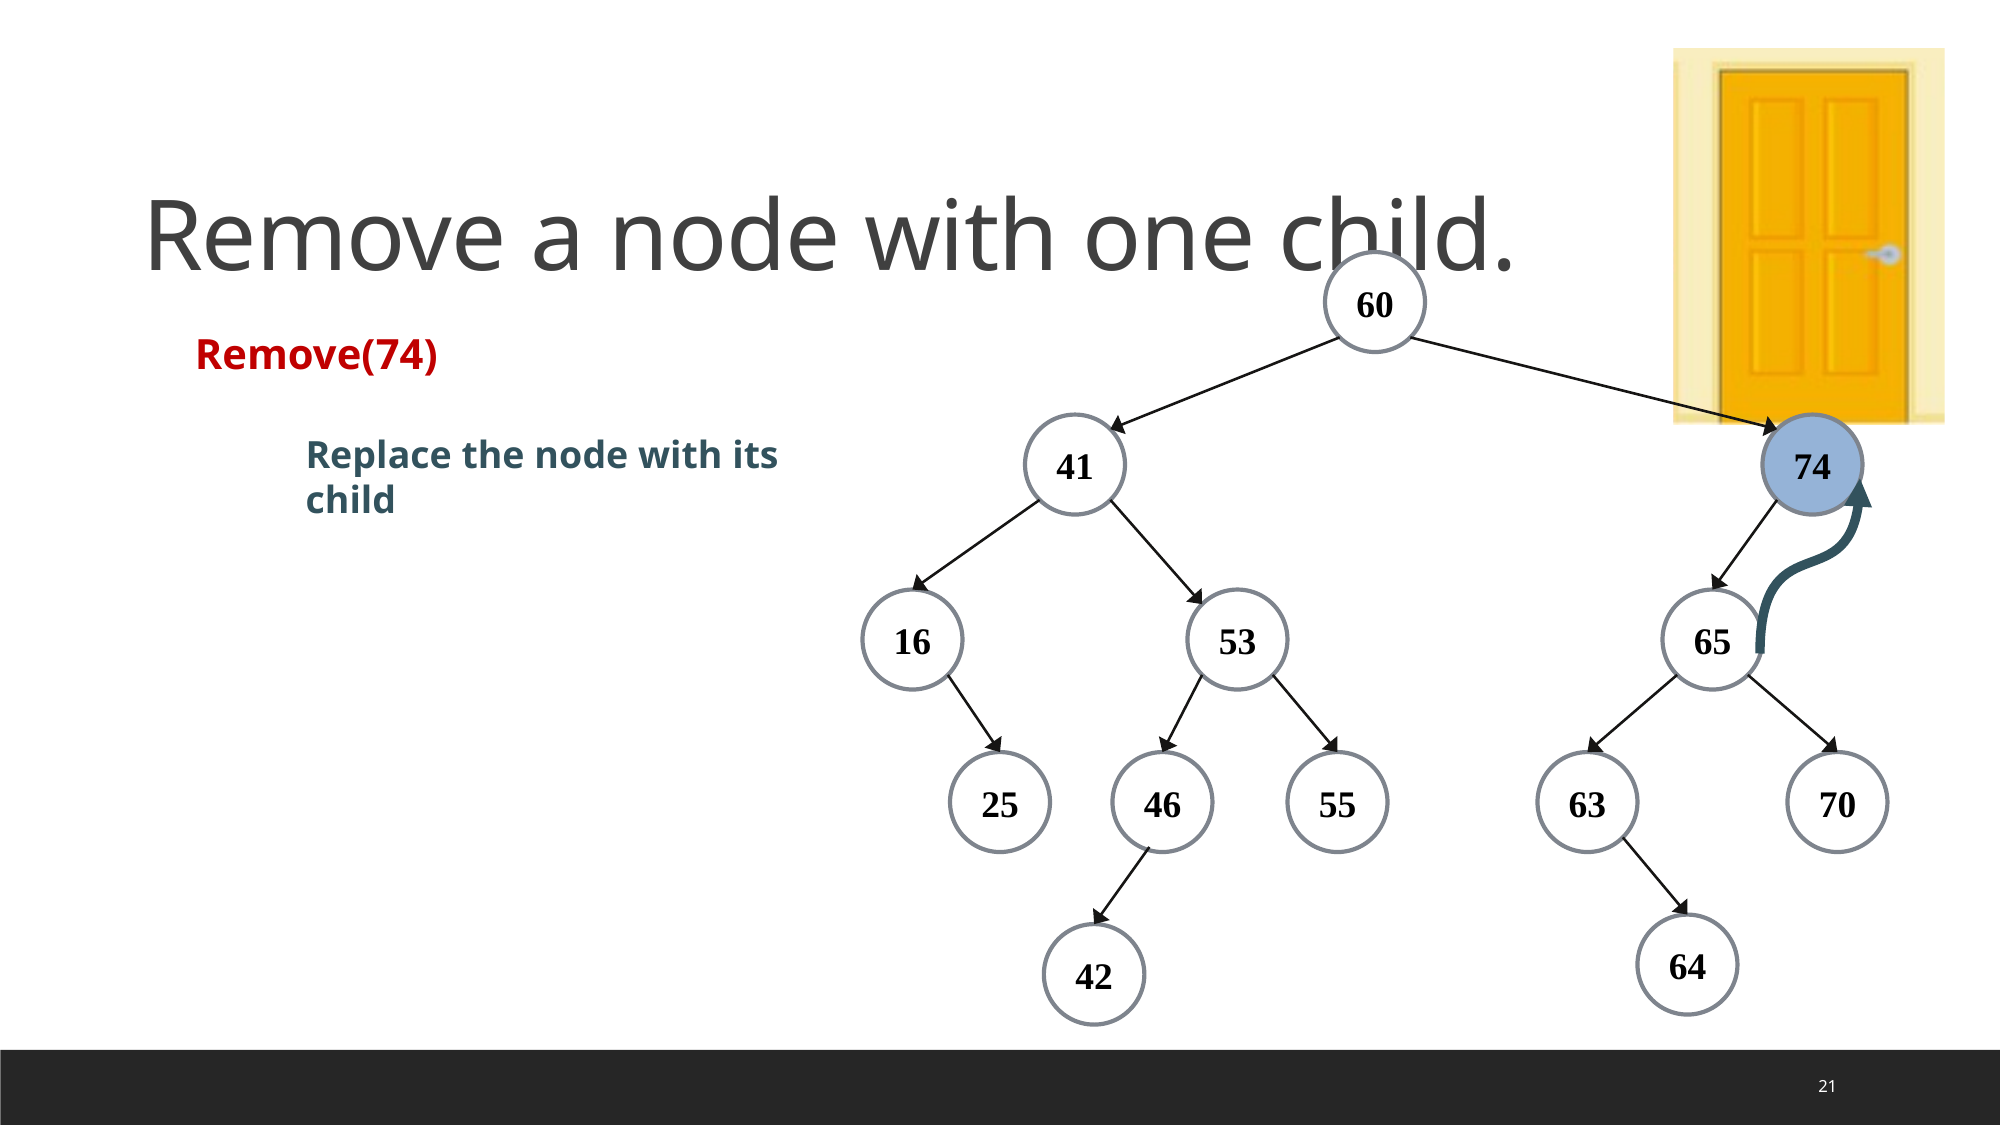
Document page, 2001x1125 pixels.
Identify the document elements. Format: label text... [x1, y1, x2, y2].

title Remove a node with one child. [127, 61, 1669, 299]
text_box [934, 686, 1013, 741]
text_box 42 [1043, 924, 1145, 1025]
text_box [1103, 505, 1209, 599]
text_box 53 [1187, 589, 1288, 690]
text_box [1593, 668, 1672, 759]
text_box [1143, 693, 1222, 734]
text_box 64 [1637, 915, 1738, 1015]
text_box Remove(74) [179, 321, 480, 386]
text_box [1547, 199, 1641, 568]
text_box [1699, 511, 1756, 578]
text_box 60 [1325, 252, 1426, 353]
slide_number 21 [1803, 1057, 1932, 1118]
text_box 55 [1287, 753, 1388, 853]
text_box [1753, 668, 1832, 759]
text_box 70 [1787, 752, 1888, 853]
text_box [1178, 268, 1272, 499]
text_box 41 [1025, 414, 1126, 515]
text_box 65 [1662, 589, 1759, 690]
picture [1672, 48, 1946, 425]
text_box 63 [1537, 752, 1638, 853]
text_box Replace the node with its child [290, 424, 804, 529]
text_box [1266, 680, 1345, 747]
text_box 25 [950, 752, 1051, 853]
text_box 46 [1112, 752, 1213, 853]
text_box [1759, 477, 1861, 654]
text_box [1093, 846, 1150, 925]
text_box 74 [1762, 433, 1863, 475]
text_box 16 [862, 589, 963, 690]
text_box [1616, 843, 1695, 909]
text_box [930, 480, 1022, 609]
